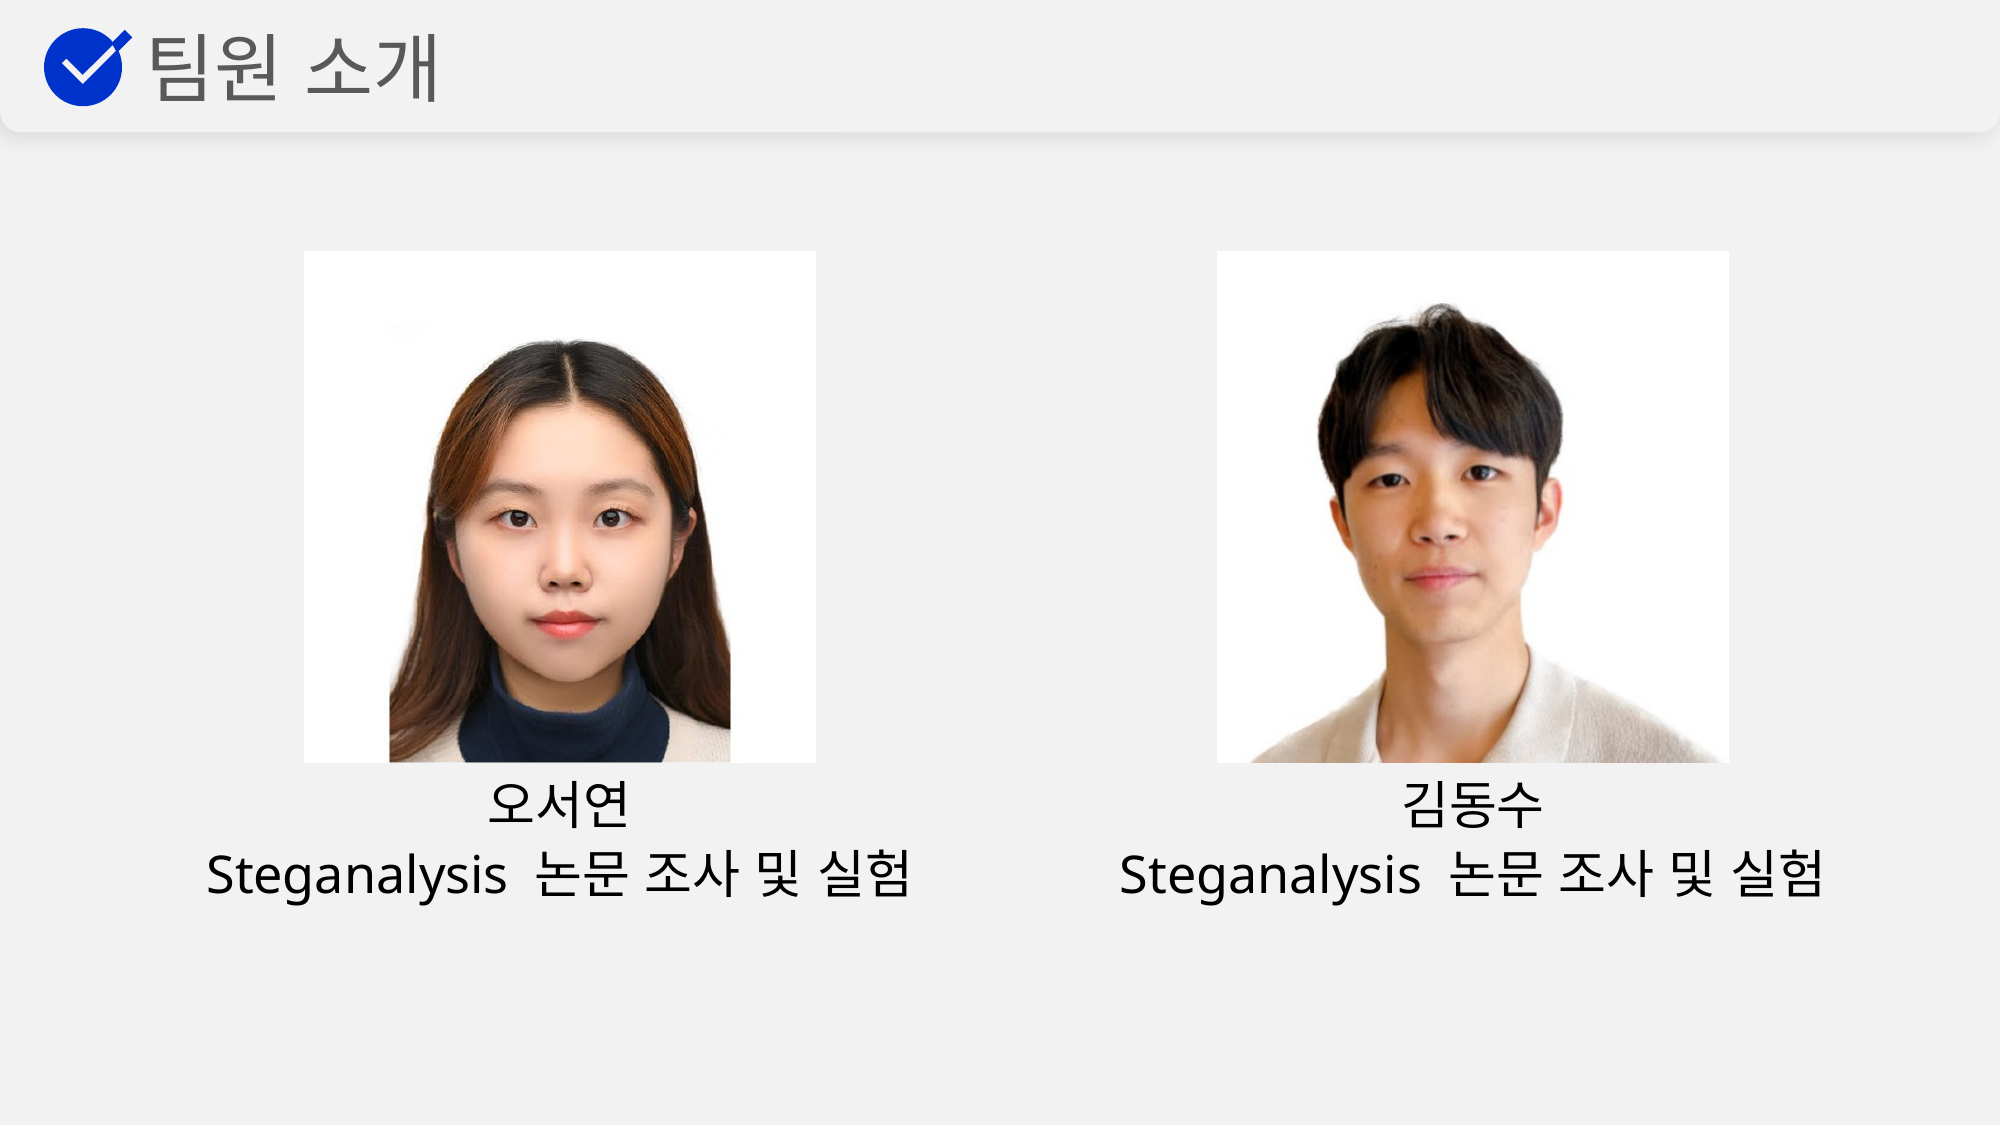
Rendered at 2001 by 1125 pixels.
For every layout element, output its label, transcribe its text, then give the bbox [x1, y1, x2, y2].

text_box Steganalysis 논문 조사 및 실험 [185, 834, 934, 974]
text_box 오서연 [324, 764, 795, 834]
picture [304, 251, 816, 763]
text_box 팀원 소개 [130, 14, 1109, 119]
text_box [45, 29, 131, 106]
text_box 김동수 [1238, 764, 1708, 834]
picture [1217, 251, 1729, 763]
text_box Steganalysis 논문 조사 및 실험 [1099, 834, 1847, 974]
text_box [0, 0, 2000, 134]
